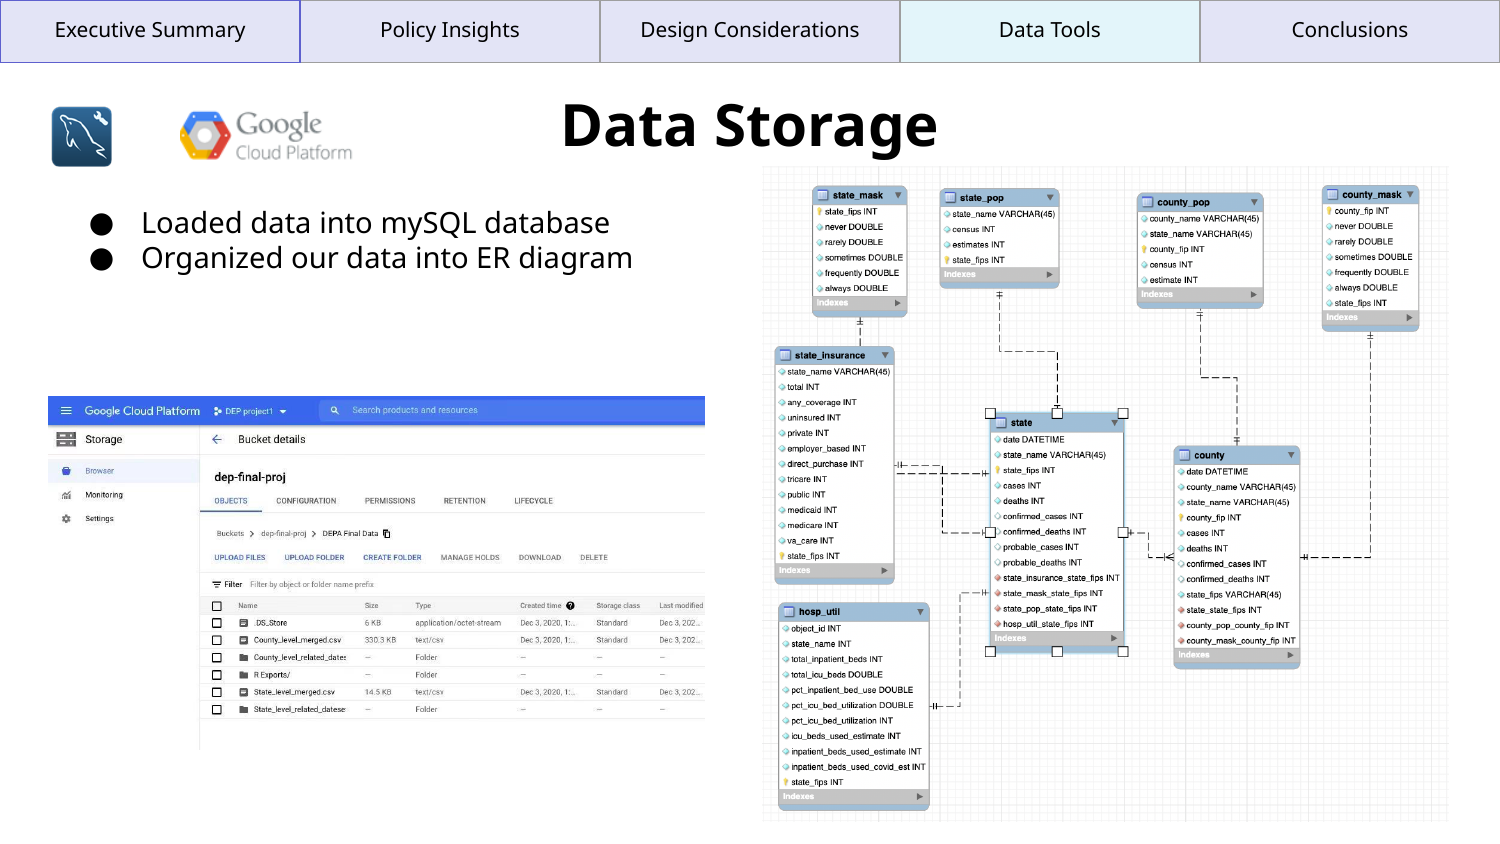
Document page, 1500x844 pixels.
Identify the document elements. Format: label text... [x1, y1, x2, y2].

picture [761, 166, 1450, 822]
title Data Storage [51, 72, 1449, 167]
list Loaded data into mySQL database Organized our data into ER diagram [51, 189, 708, 401]
picture [48, 396, 705, 750]
picture [179, 106, 357, 168]
table_header Design Considerations [601, 1, 899, 62]
table_header Conclusions [1201, 1, 1499, 62]
picture [50, 106, 112, 168]
table_header Policy Insights [301, 1, 599, 62]
table_header Data Tools [901, 1, 1199, 62]
table_header Executive Summary [1, 1, 299, 62]
